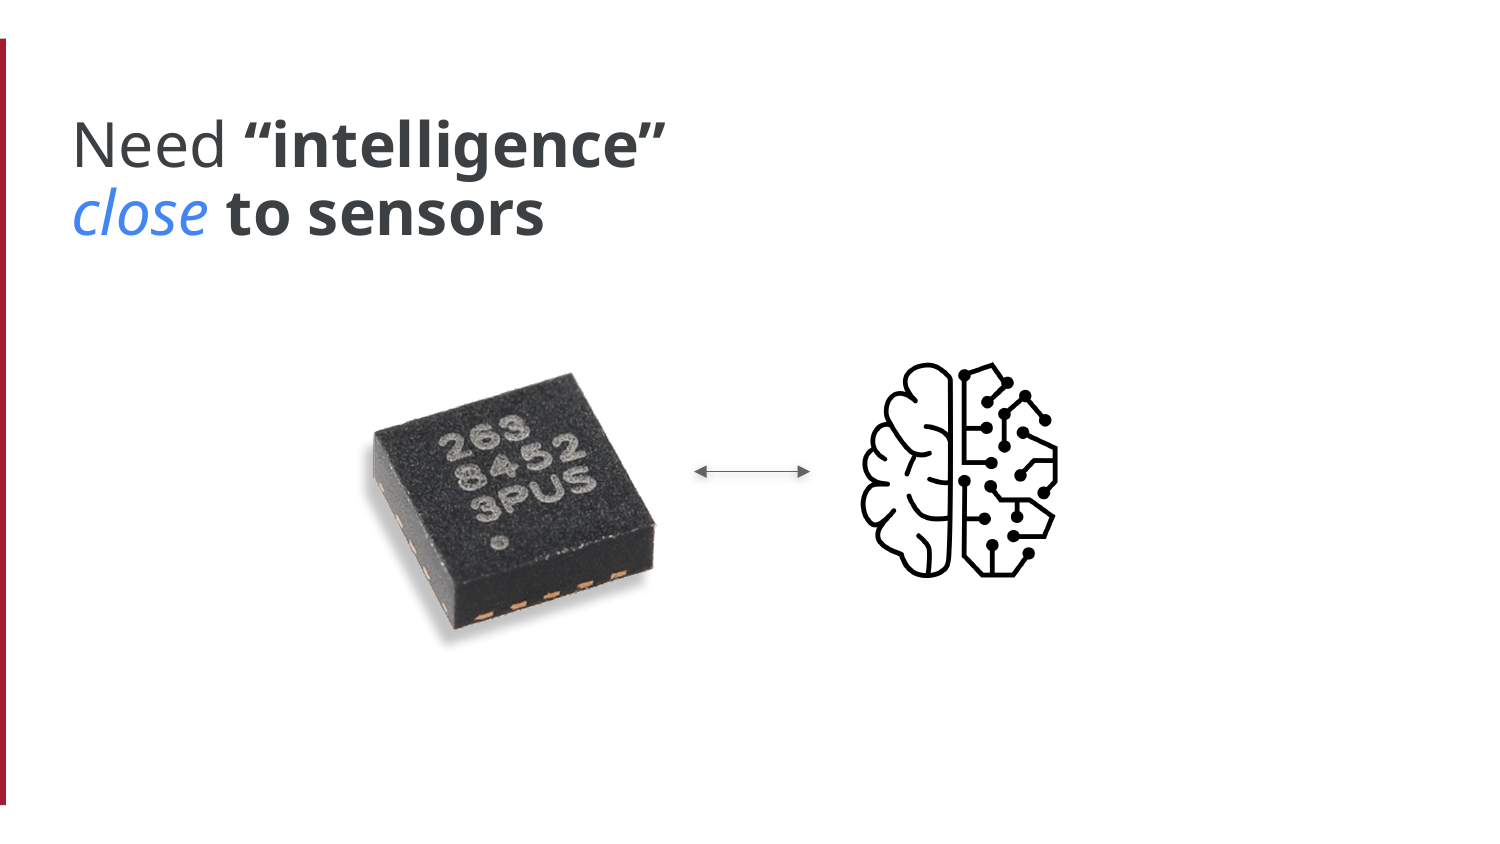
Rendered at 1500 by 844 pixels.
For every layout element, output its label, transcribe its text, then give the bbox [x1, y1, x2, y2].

title Need “intelligence” close to sensors [56, 99, 1336, 188]
picture [307, 298, 716, 708]
picture [833, 362, 1085, 581]
